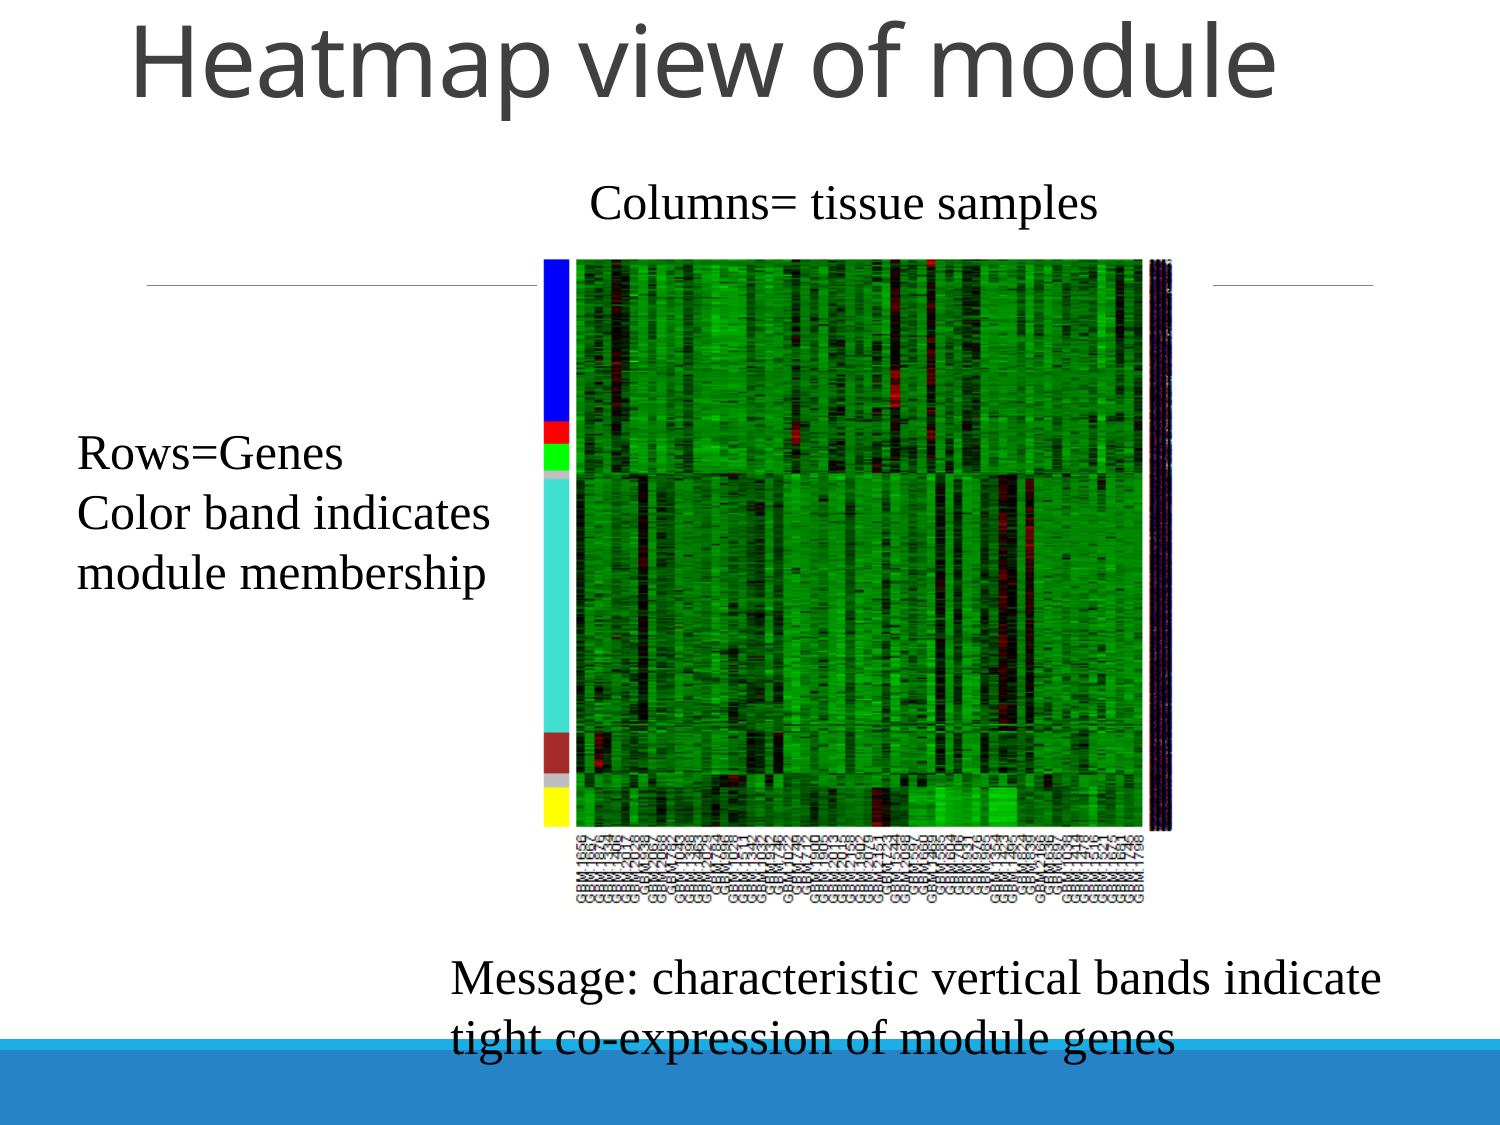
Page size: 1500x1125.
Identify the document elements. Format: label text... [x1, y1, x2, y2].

picture [536, 236, 1213, 913]
title Heatmap view of module [112, 0, 1388, 125]
text_box Message: characteristic vertical bands indicate tight co-expression of module genes [435, 937, 1411, 1073]
text_box Columns= tissue samples [574, 162, 1114, 234]
text_box Rows=Genes Color band indicates module membership [62, 412, 519, 608]
